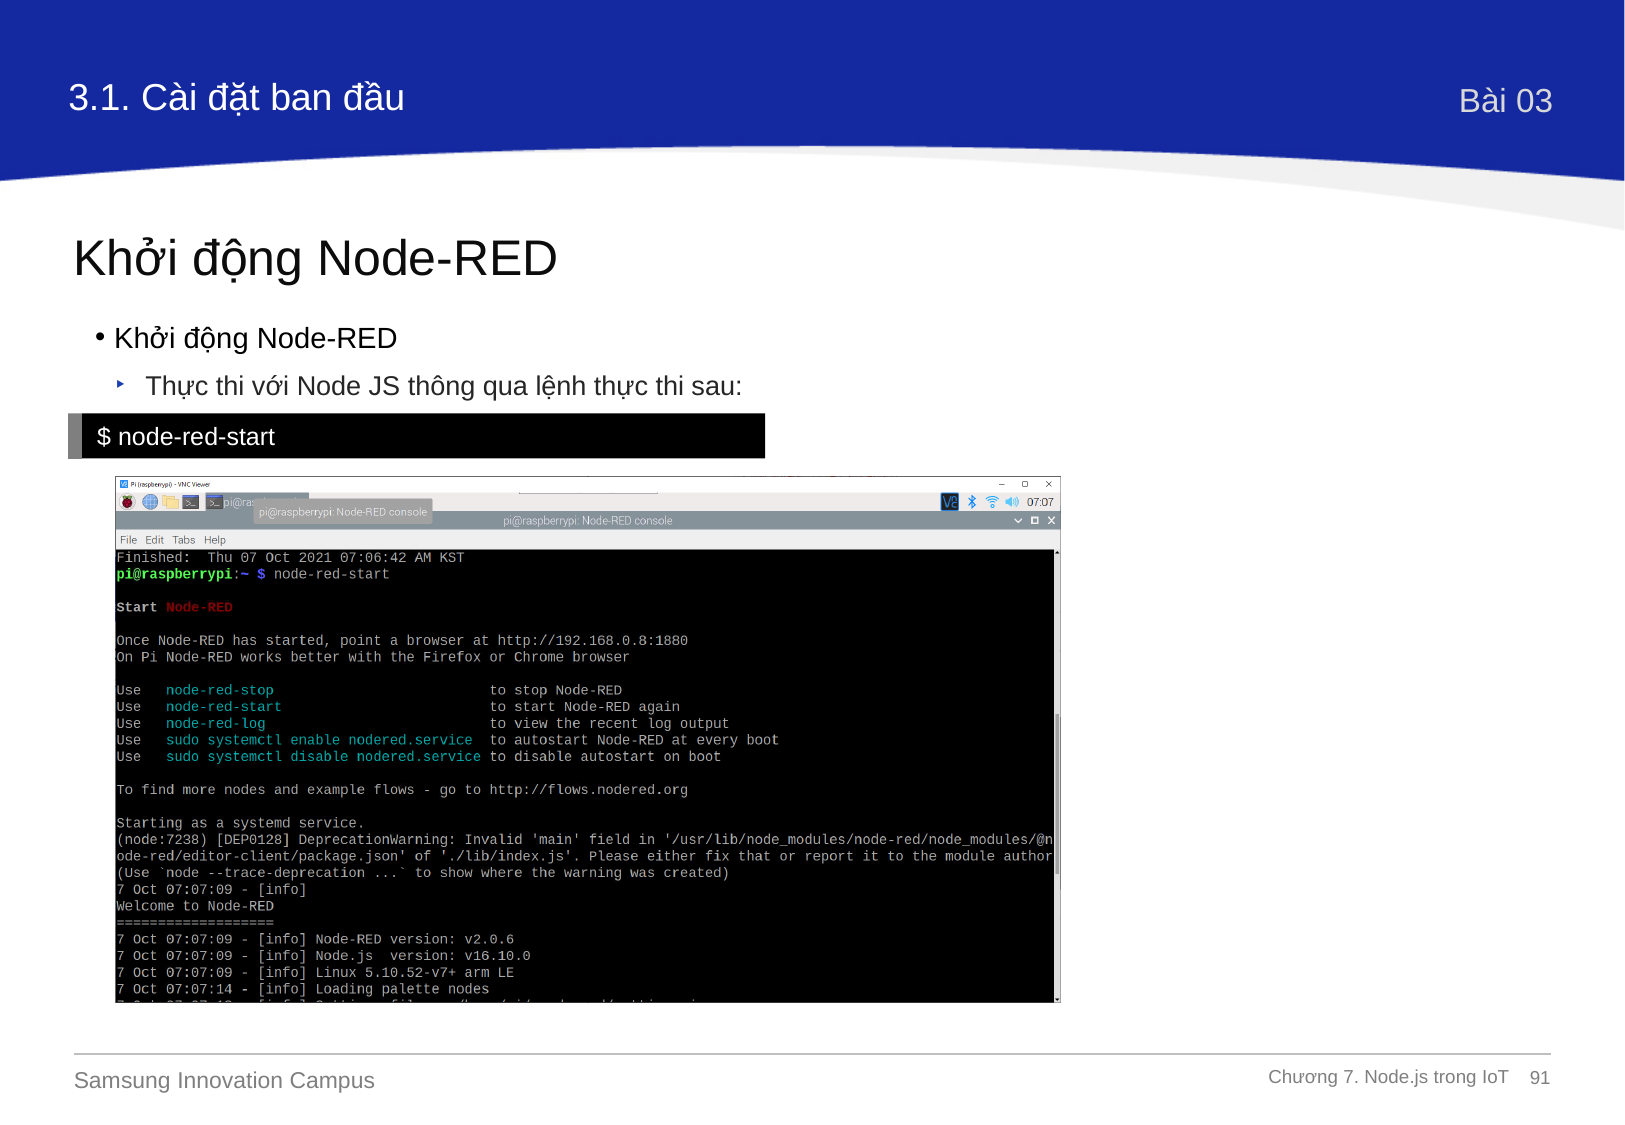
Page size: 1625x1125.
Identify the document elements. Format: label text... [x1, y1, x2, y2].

text_box Thực thi với Node JS thông qua lệnh thực thi sau: [115, 356, 1510, 413]
picture [0, 0, 1625, 1125]
text_box Khởi động Node-RED [73, 225, 1551, 286]
text_box Khởi động Node-RED [95, 318, 1509, 354]
text_box Bài 03 [1422, 78, 1554, 119]
text_box 3.1. Cài đặt ban đầu [68, 72, 1024, 118]
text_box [67, 413, 766, 460]
